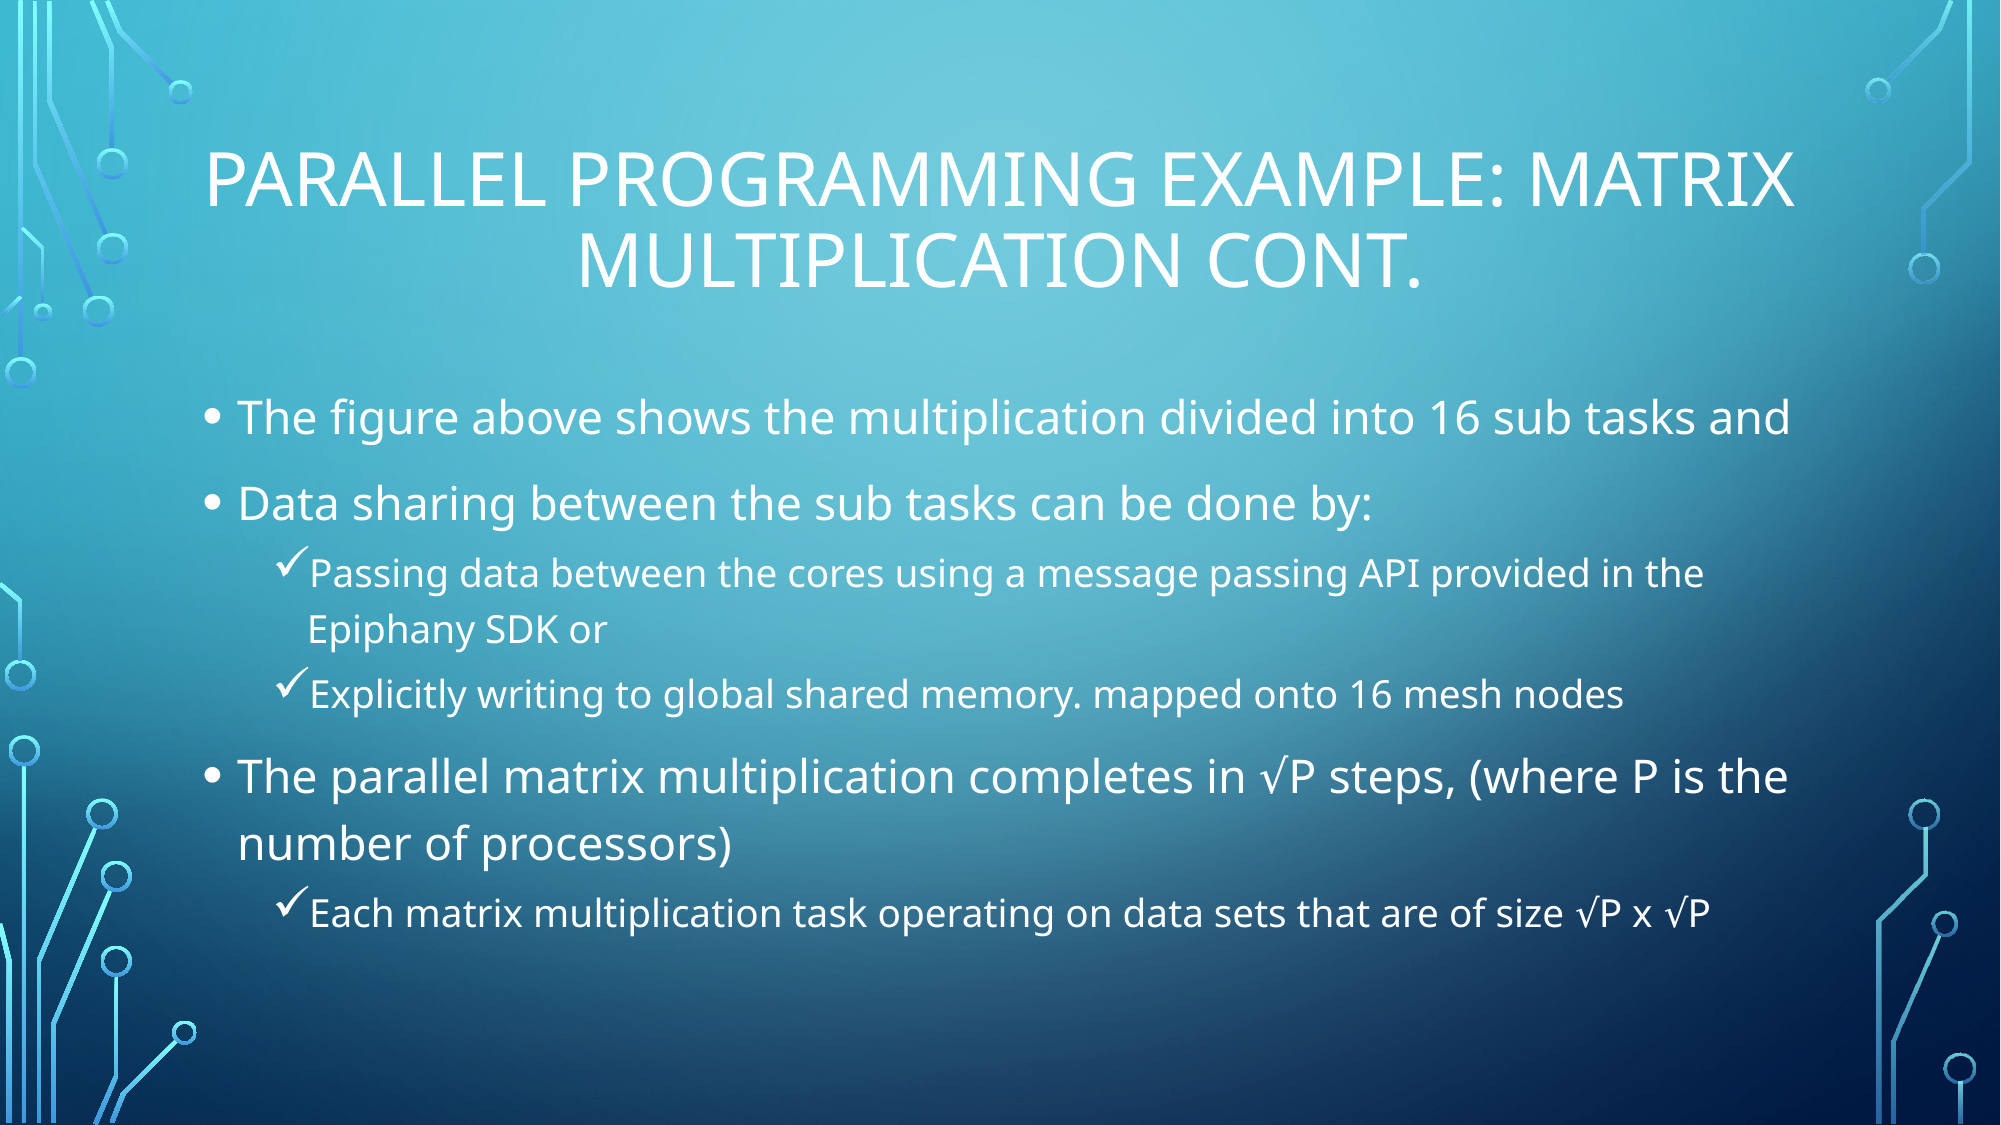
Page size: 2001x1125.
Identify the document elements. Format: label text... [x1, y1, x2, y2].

list The figure above shows the multiplication divided into 16 sub tasks and Data sharing between the sub tasks can be done by: Passing data between the cores using a message passing API provided in the Epiphany SDK or Explicitly writing to global shared memory. mapped onto 16 mesh nodes The parallel matrix multiplication completes in √P steps, (where P is the number of processors) Each matrix multiplication task operating on data sets that are of size √P x √P [187, 369, 1813, 950]
title Parallel Programming Example: Matrix Multiplication cont. [187, 101, 1813, 344]
